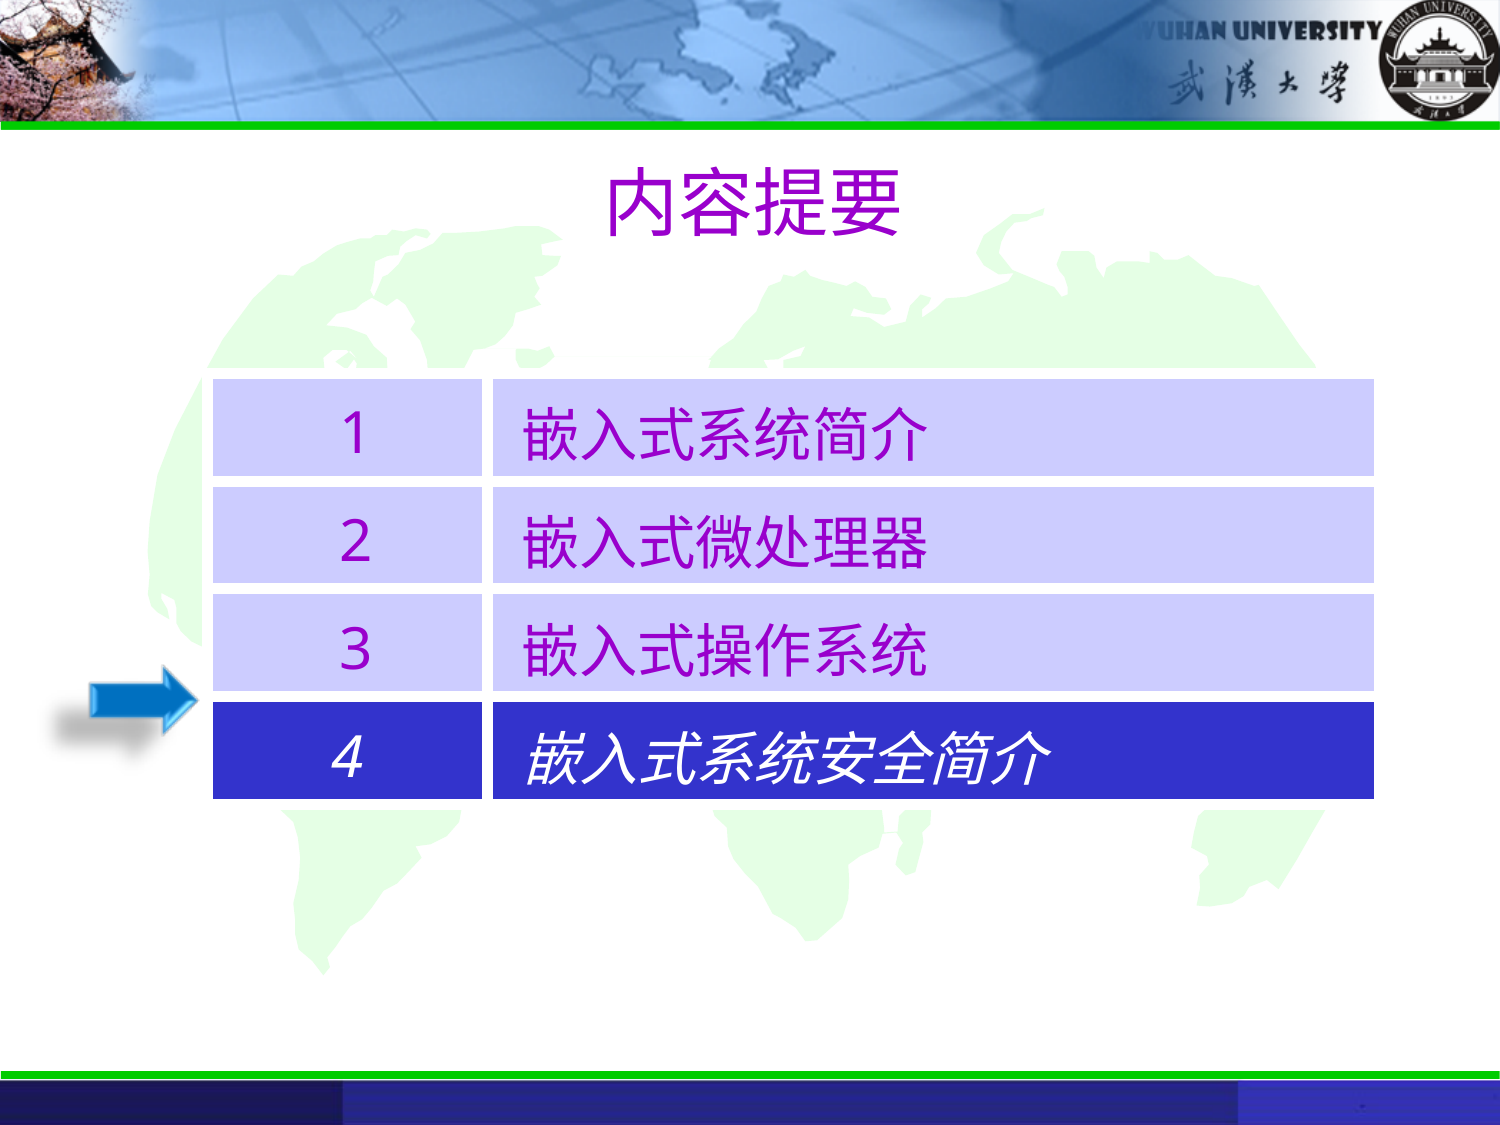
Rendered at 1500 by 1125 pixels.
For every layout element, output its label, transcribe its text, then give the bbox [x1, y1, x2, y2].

picture [0, 0, 1500, 122]
text_box 内容提要 [56, 146, 1451, 256]
table_cell 嵌入式操作系统 [493, 594, 1374, 691]
table_cell 嵌入式系统安全简介 [493, 702, 1374, 799]
table_header 1 [213, 379, 482, 476]
table_cell 3 [213, 594, 482, 691]
table_cell 嵌入式微处理器 [493, 487, 1374, 583]
table_cell 2 [213, 487, 482, 583]
picture [29, 663, 201, 790]
table_cell 4 [213, 702, 482, 799]
table_header 嵌入式系统简介 [493, 379, 1374, 476]
picture [0, 1079, 1500, 1125]
